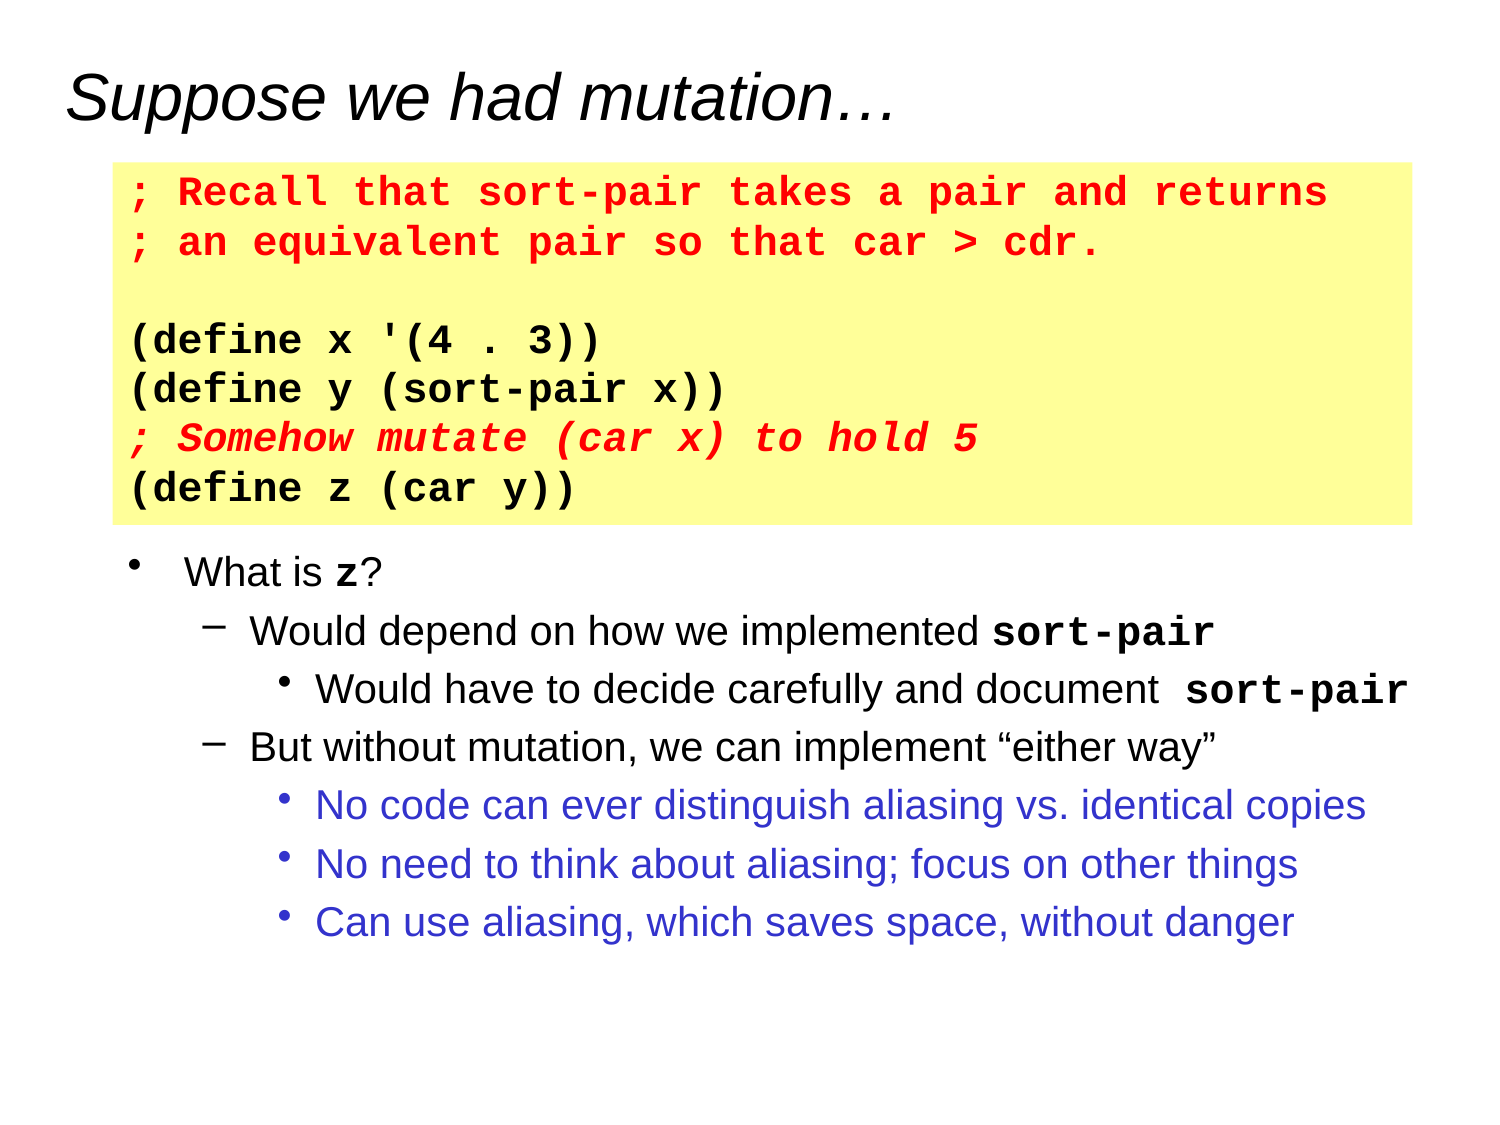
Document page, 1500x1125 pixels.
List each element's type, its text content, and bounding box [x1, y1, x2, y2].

text_box ; Recall that sort-pair takes a pair and returns ; an equivalent pair so that car > cdr. (define x '(4 . 3)) (define y (sort-pair x)) ; Somehow mutate (car x) to hold 5 (define z (car y)) [112, 162, 1413, 525]
title Suppose we had mutation… [49, 49, 1451, 138]
list What is z? Would depend on how we implemented sort-pair Would have to decide carefully and document sort-pair But without mutation, we can implement “either way” No code can ever distinguish aliasing vs. identical copies No need to think about aliasing; focus on other things Can use aliasing, which saves space, without danger [112, 537, 1426, 976]
